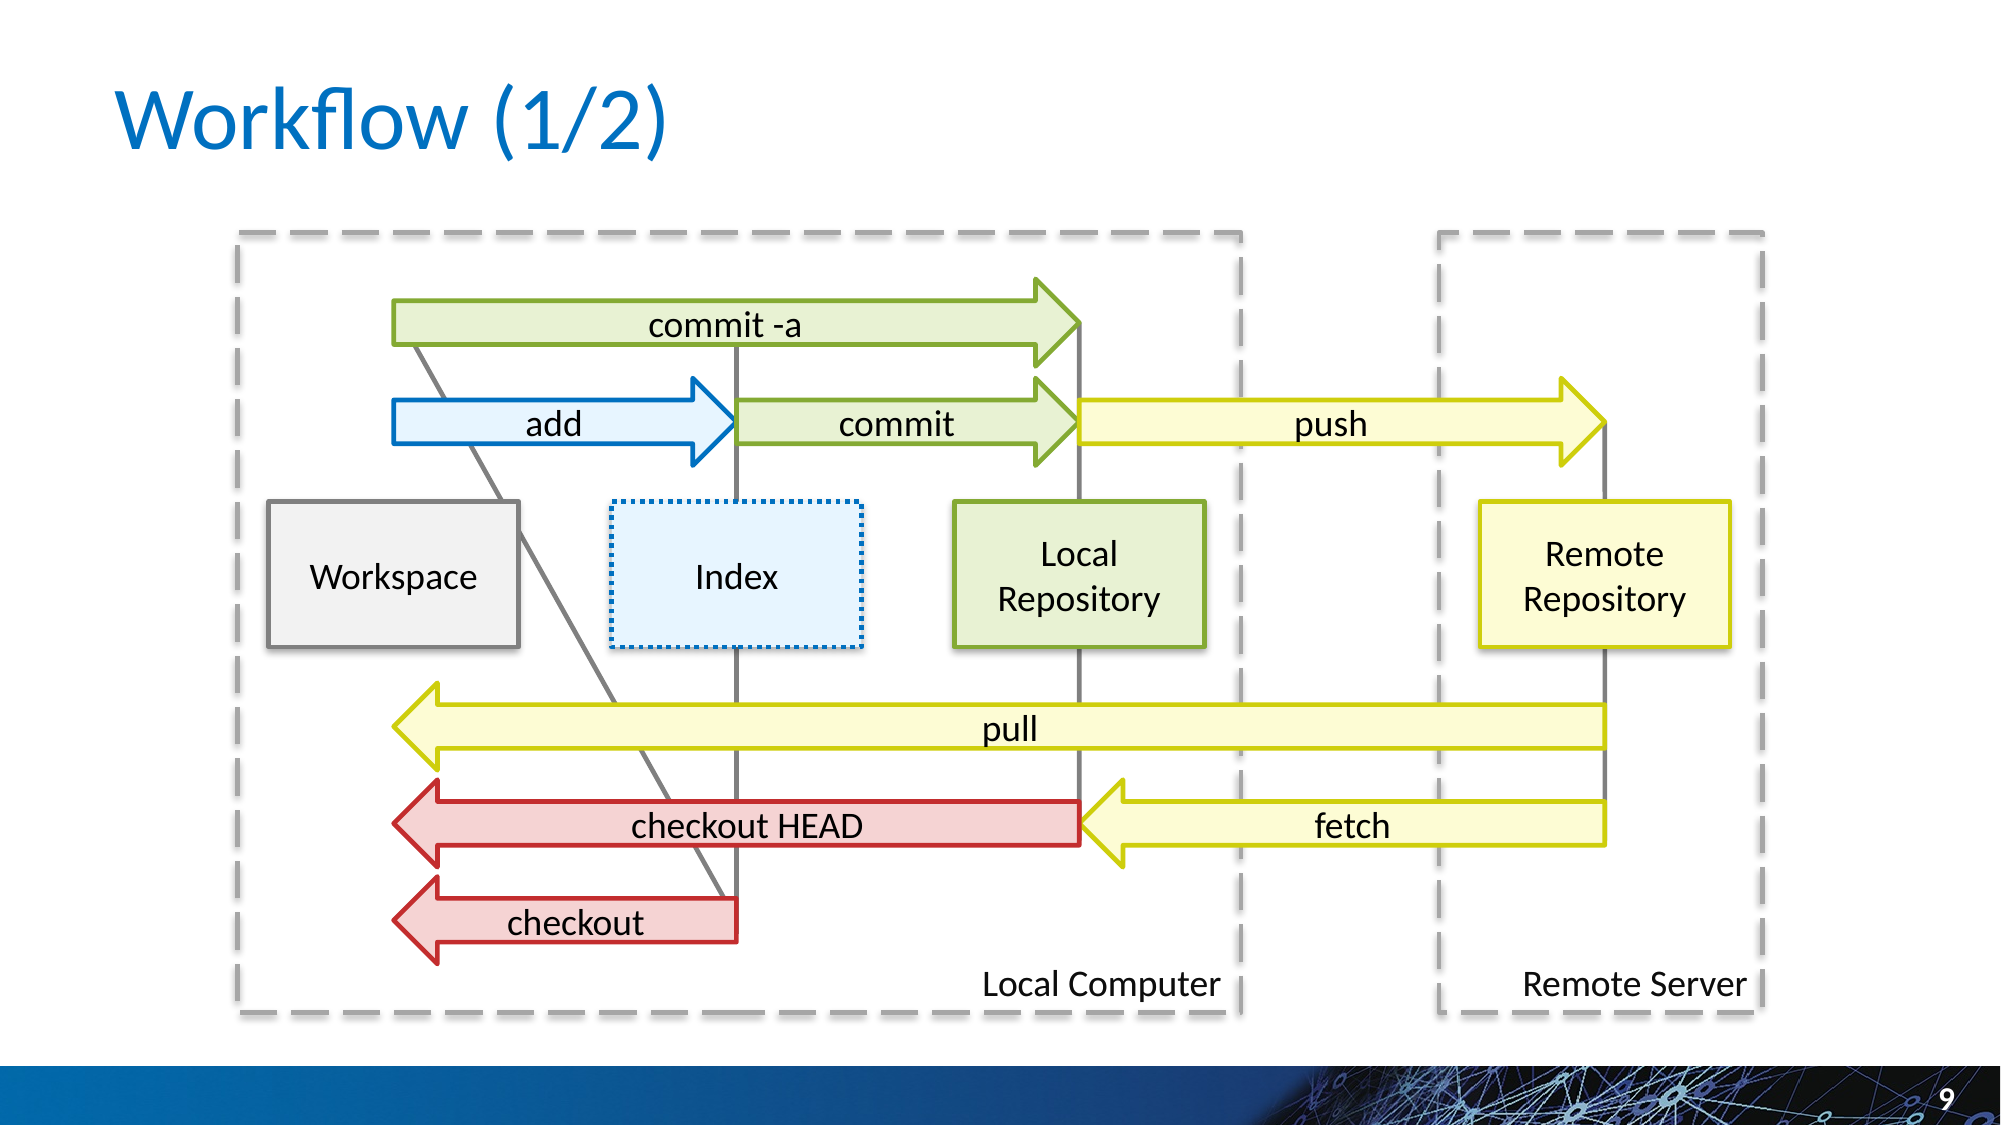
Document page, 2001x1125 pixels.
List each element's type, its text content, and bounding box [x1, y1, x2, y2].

text_box pull [741, 703, 1074, 750]
text_box Workspace [268, 501, 389, 648]
text_box pull [1084, 703, 1600, 750]
text_box Index [741, 501, 862, 648]
title Workflow (1/2) [99, 45, 1745, 200]
text_box Remote Server [1507, 951, 1790, 1012]
text_box Index [611, 501, 732, 648]
text_box Remote Repository [1479, 501, 1600, 648]
text_box Workspace [398, 501, 519, 648]
text_box [1438, 232, 1763, 1013]
text_box commit [741, 377, 1074, 467]
text_box Local Repository [954, 501, 1074, 648]
text_box checkout HEAD [398, 778, 732, 868]
text_box add [398, 377, 732, 467]
text_box commit -a [392, 278, 1080, 368]
text_box push [1084, 377, 1606, 467]
text_box pull [398, 682, 732, 772]
text_box checkout [396, 875, 738, 965]
text_box Remote Repository [1609, 501, 1731, 648]
text_box fetch [1084, 778, 1606, 868]
text_box Local Computer [967, 951, 1250, 1012]
text_box [237, 232, 1242, 1013]
text_box checkout HEAD [741, 800, 1080, 847]
picture [0, 1066, 2001, 1125]
text_box Local Repository [1084, 501, 1205, 648]
slide_number 9 [1519, 1067, 1970, 1125]
